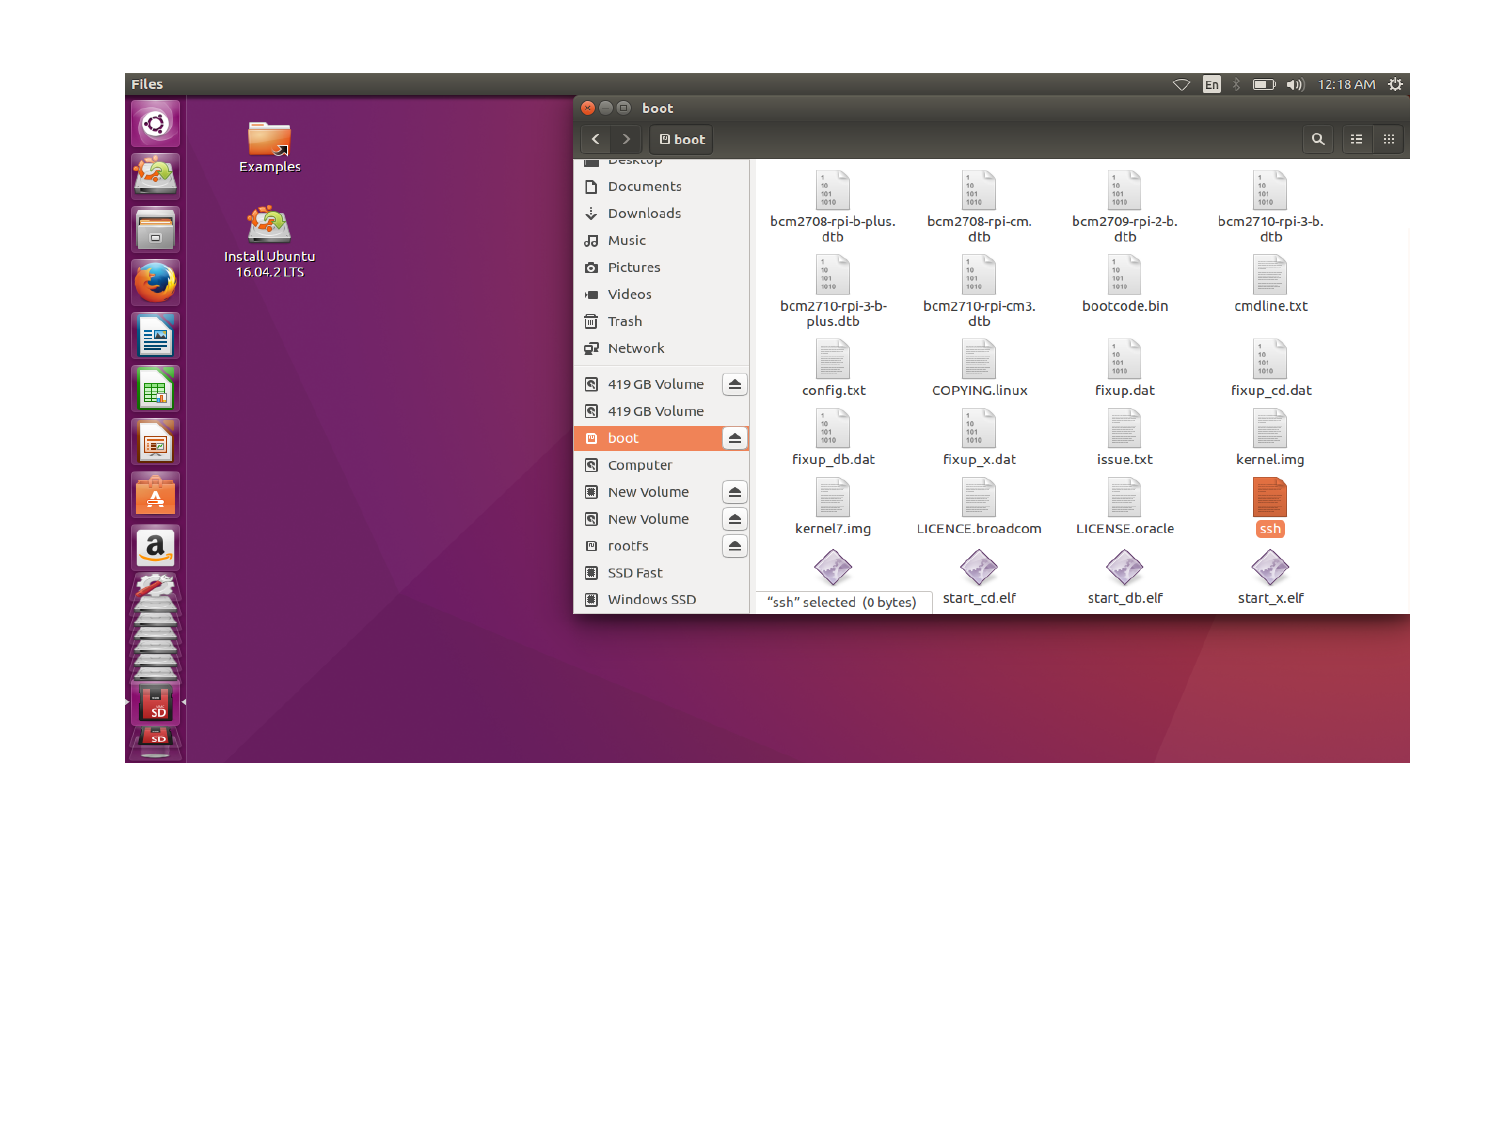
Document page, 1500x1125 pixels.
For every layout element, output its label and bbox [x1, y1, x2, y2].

picture [124, 73, 1410, 763]
